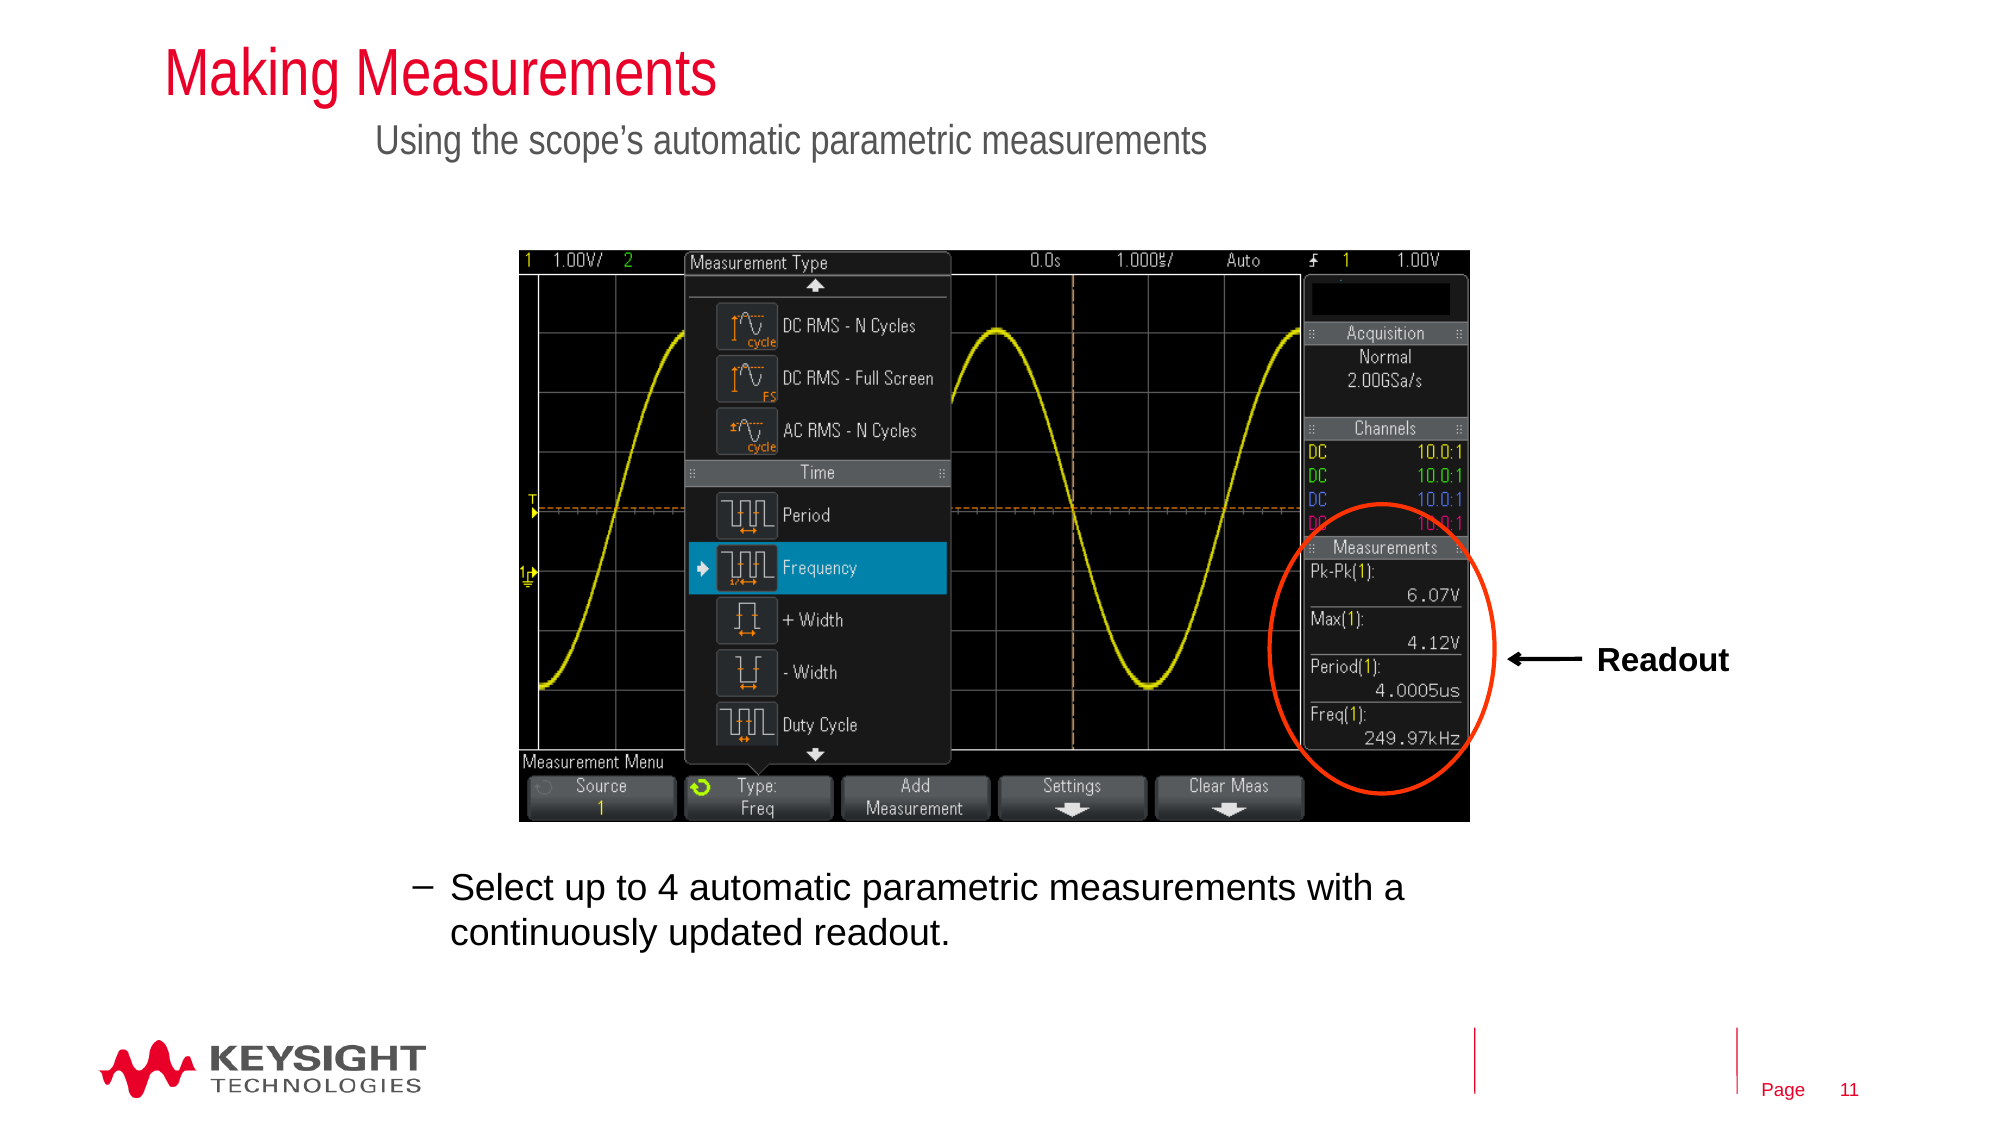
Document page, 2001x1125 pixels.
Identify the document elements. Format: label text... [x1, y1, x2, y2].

picture [98, 1040, 426, 1098]
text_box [519, 249, 1470, 822]
list Select up to 4 automatic parametric measurements with a continuously updated readout. [412, 862, 1463, 965]
list Using the scope’s automatic parametric measurements [375, 112, 1563, 188]
slide_number 11 [1839, 1065, 1900, 1100]
title Making Measurements [164, 24, 1738, 110]
text_box Readout [1507, 631, 1820, 686]
text_box [1475, 567, 1495, 731]
